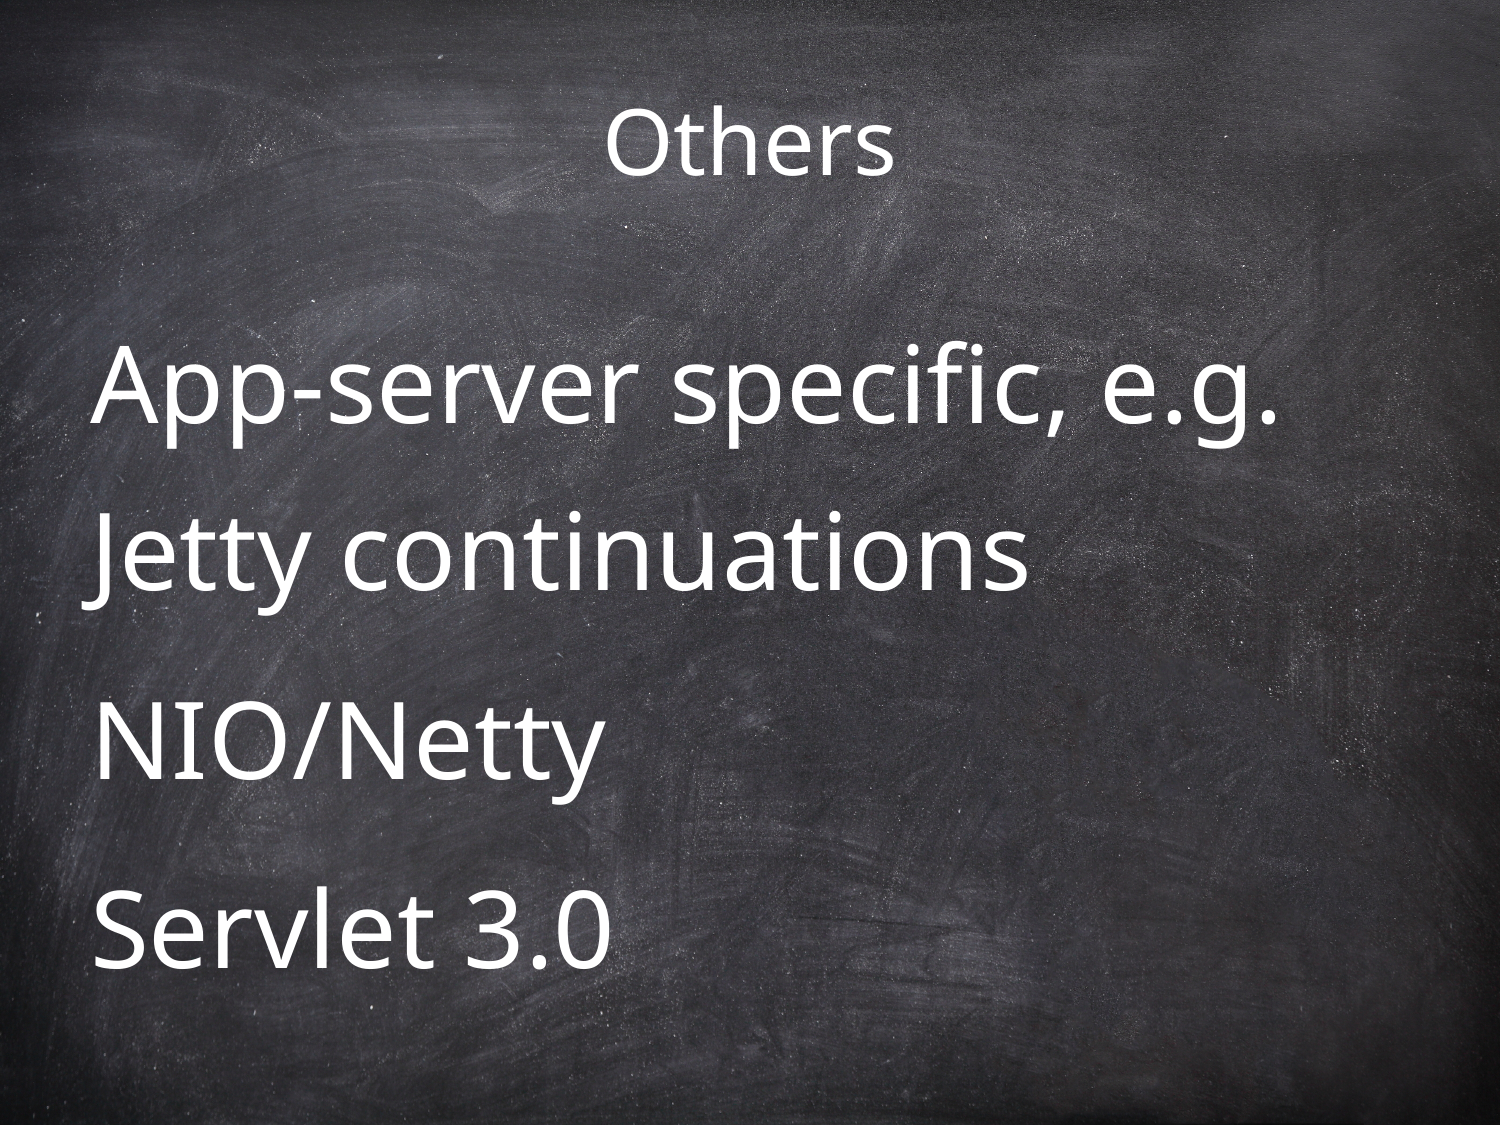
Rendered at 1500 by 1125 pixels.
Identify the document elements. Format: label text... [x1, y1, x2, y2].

title Others [75, 45, 1425, 233]
list App-server specific, e.g. Jetty continuations NIO/Netty Servlet 3.0 [75, 262, 1425, 1005]
picture [0, 0, 1500, 1125]
